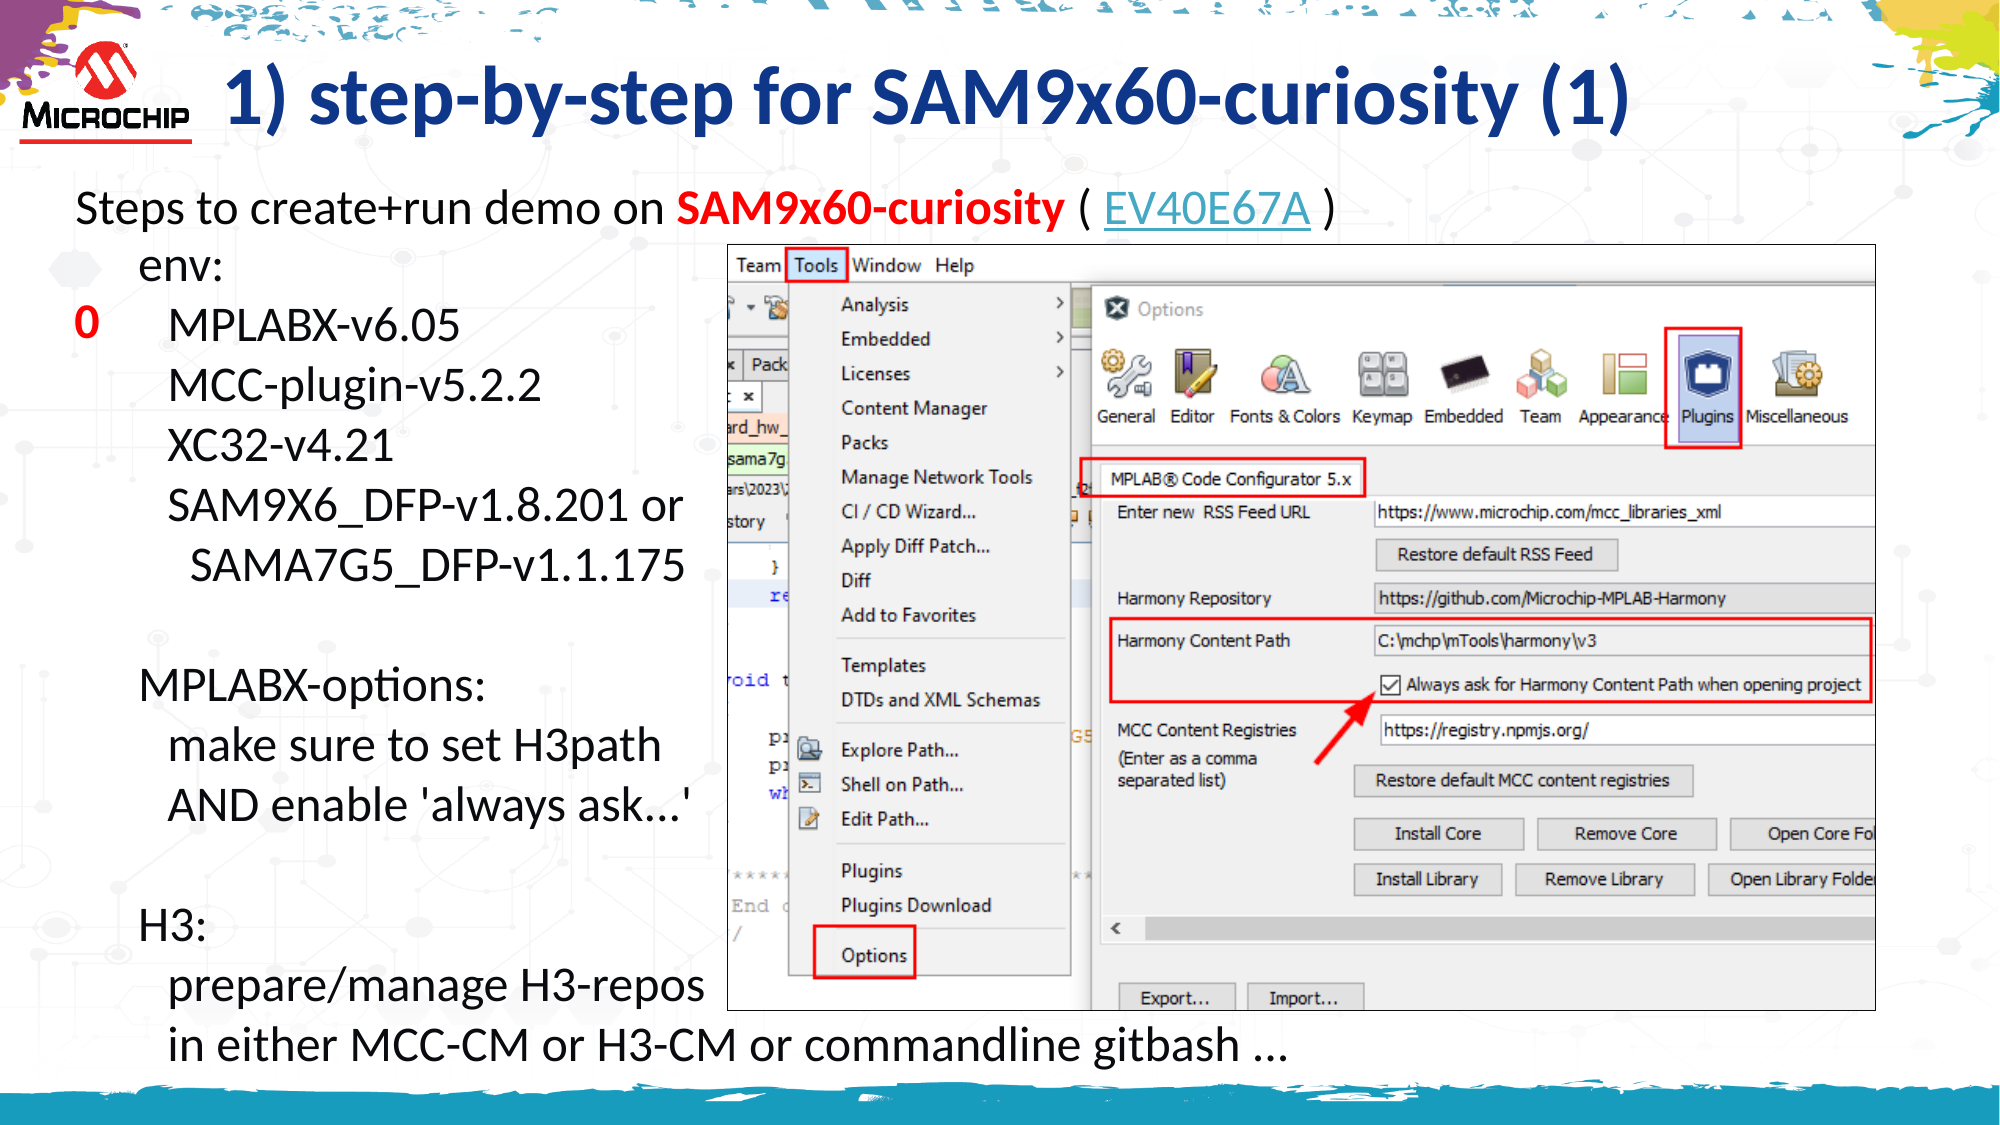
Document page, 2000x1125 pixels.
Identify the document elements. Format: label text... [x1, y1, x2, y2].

text_box 0 [50, 281, 124, 357]
title 1) step-by-step for SAM9x60-curiosity (1) [201, 31, 1922, 136]
text_box env: MPLABX-v6.05 MCC-plugin-v5.2.2 XC32-v4.21 SAM9X6_DFP-v1.8.201 or SAMA7G5_DFP-v1.1.175 MPLABX-options: make sure to set H3path AND enable 'always ask...' H3: prepare/manage H3-repos in either MCC-CM or H3-CM or commandline gitbash ... [123, 224, 1806, 1080]
picture [0, 0, 2000, 1125]
text_box Steps to create+run demo on SAM9x60-curiosity ( EV40E67A ) [55, 164, 1978, 1043]
